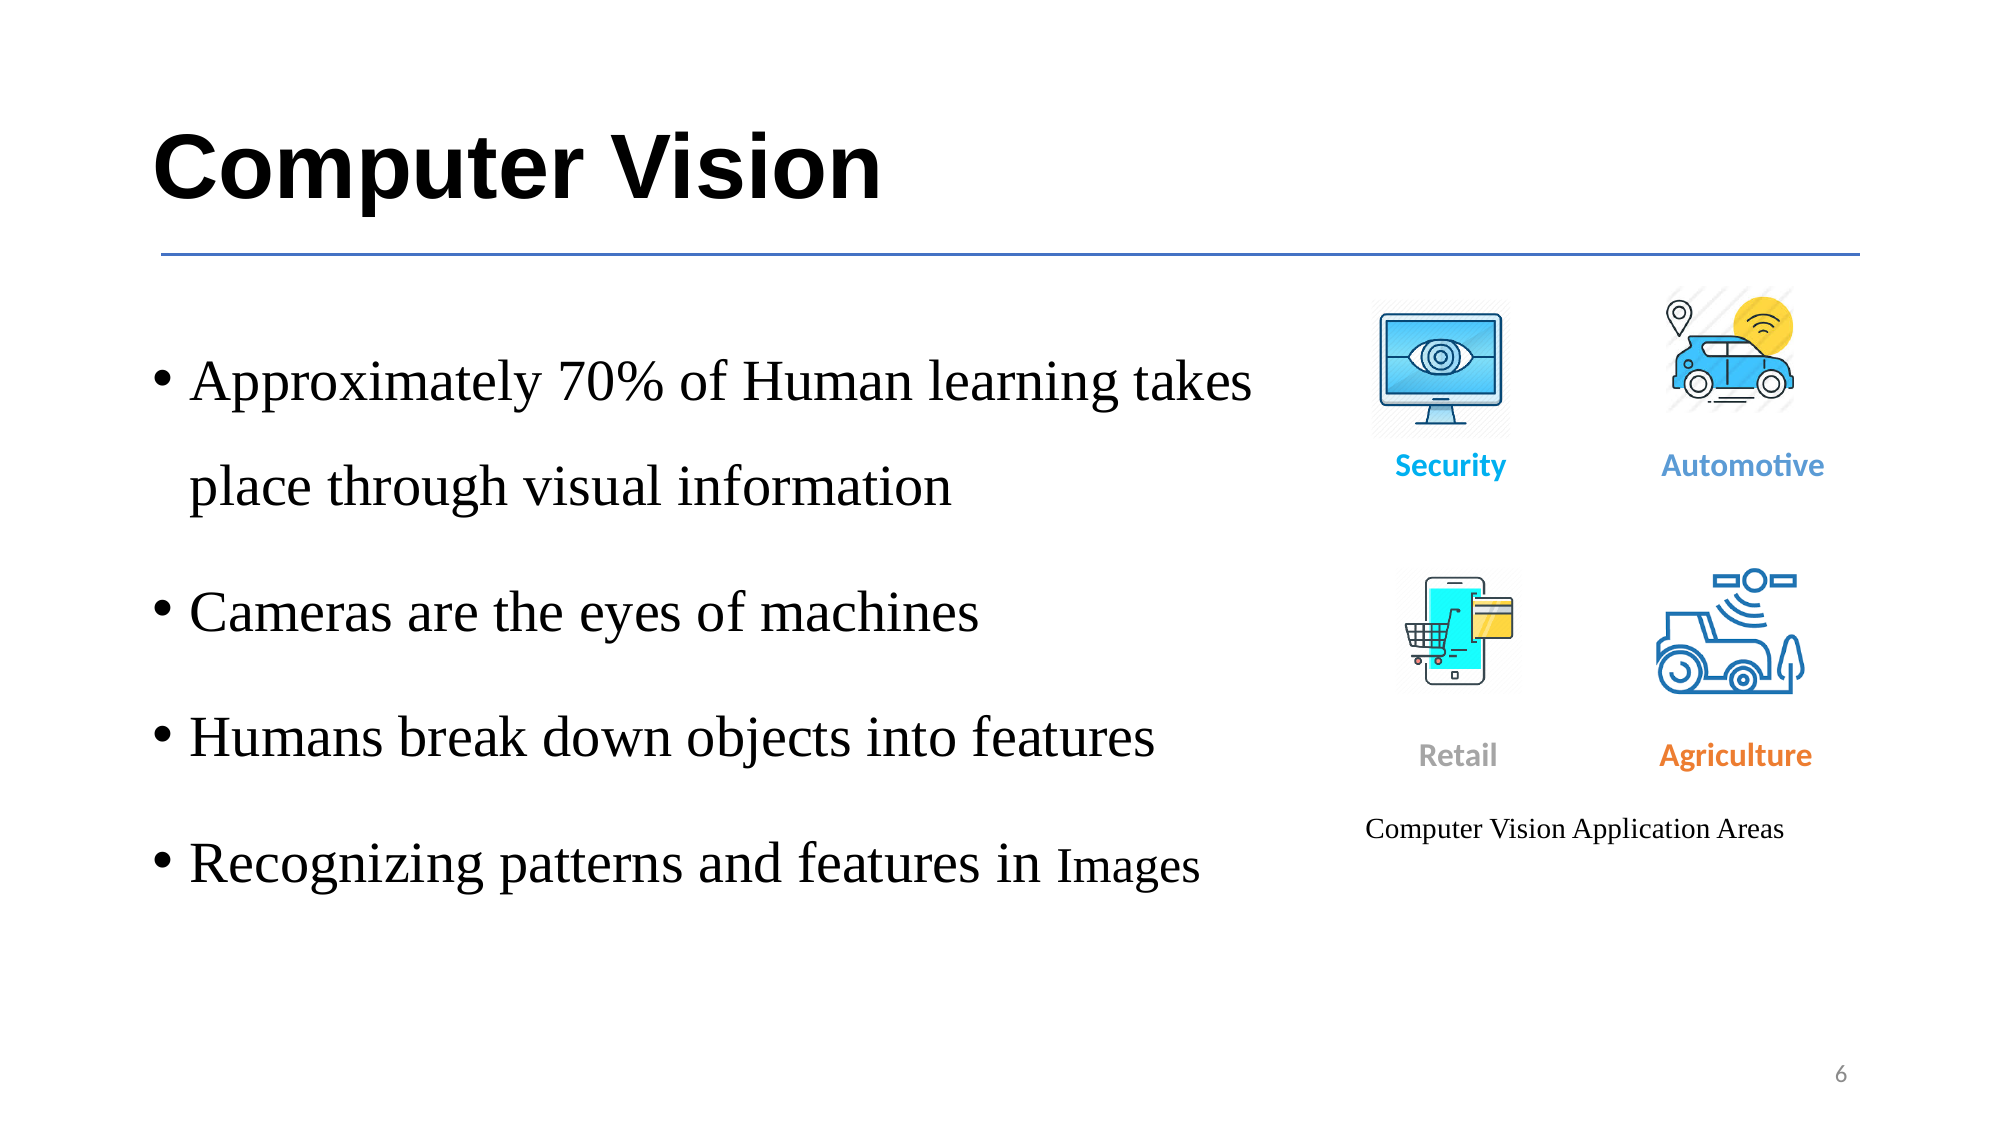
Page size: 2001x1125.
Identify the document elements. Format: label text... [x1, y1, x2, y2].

list Approximately 70% of Human learning takes place through visual information Cameras are the eyes of machines Humans break down objects into features Recognizing patterns and features in Images [137, 299, 1306, 1014]
picture [1370, 298, 1511, 439]
picture [1394, 566, 1523, 695]
picture [1666, 286, 1794, 414]
text_box Retail [1334, 725, 1583, 781]
slide_number 6 [1412, 1042, 1863, 1103]
text_box Computer Vision Application Areas [1350, 801, 1801, 852]
text_box Security [1326, 436, 1576, 491]
picture [1647, 562, 1813, 700]
text_box Agriculture [1611, 725, 1861, 781]
text_box Automotive [1618, 436, 1868, 491]
title Computer Vision [137, 59, 1863, 278]
